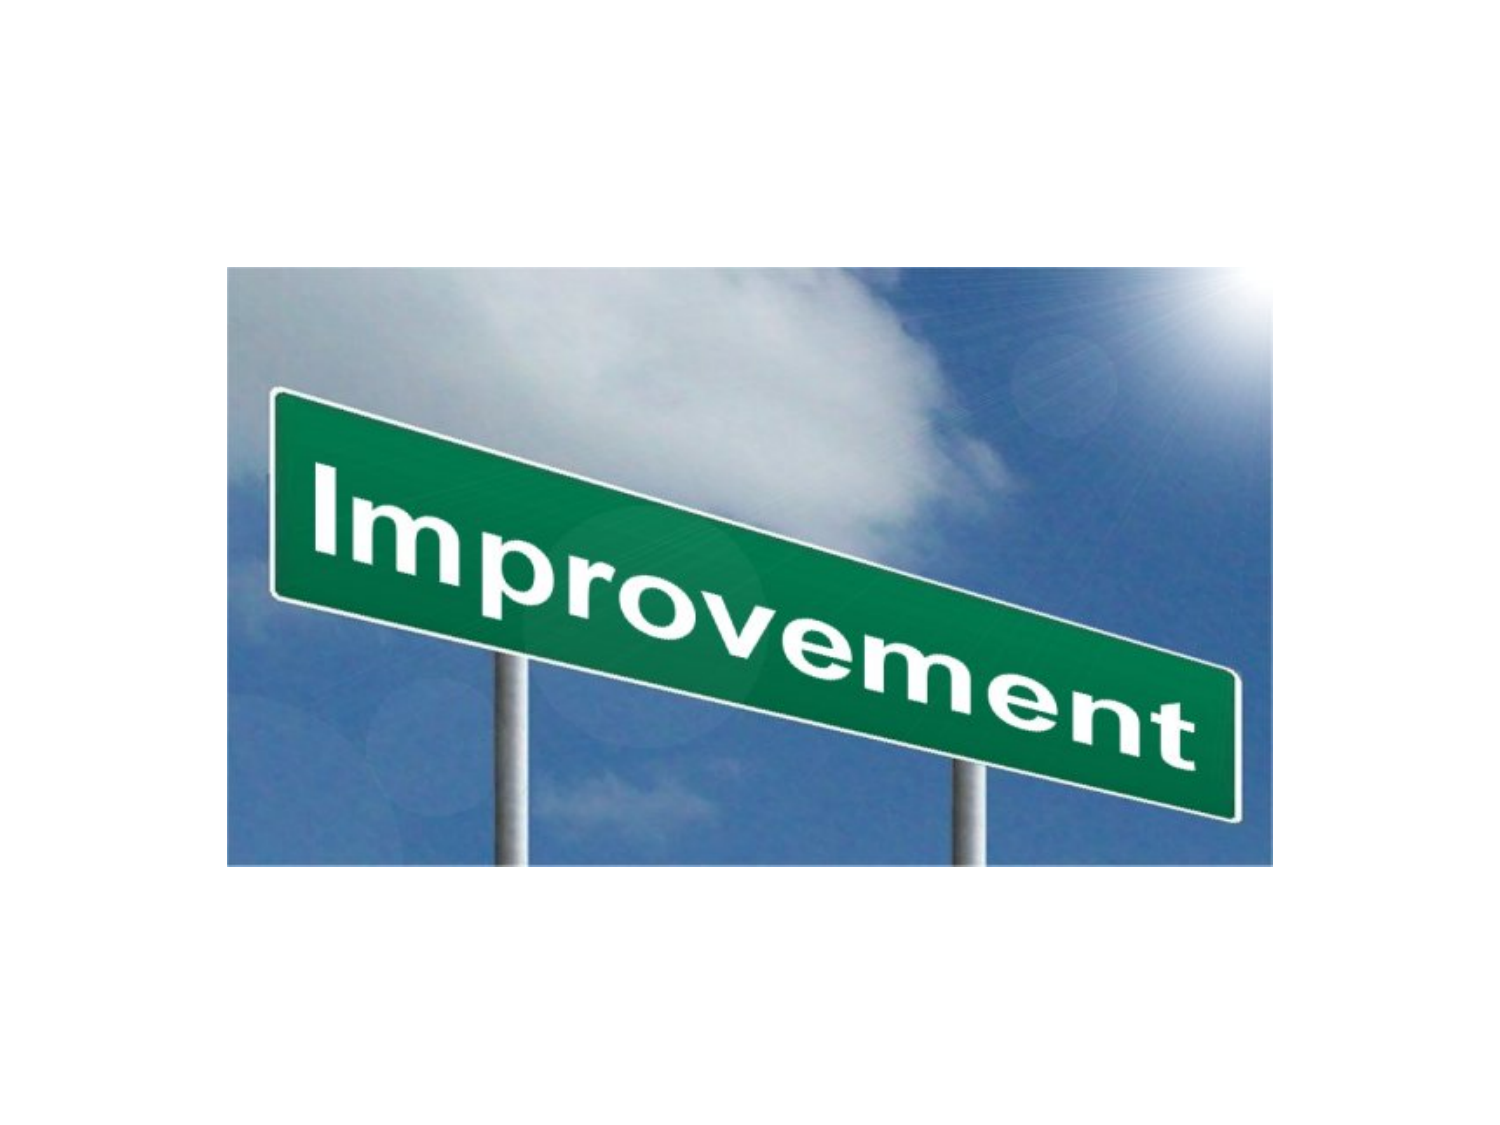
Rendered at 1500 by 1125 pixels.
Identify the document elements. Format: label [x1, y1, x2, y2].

picture [226, 266, 1273, 867]
